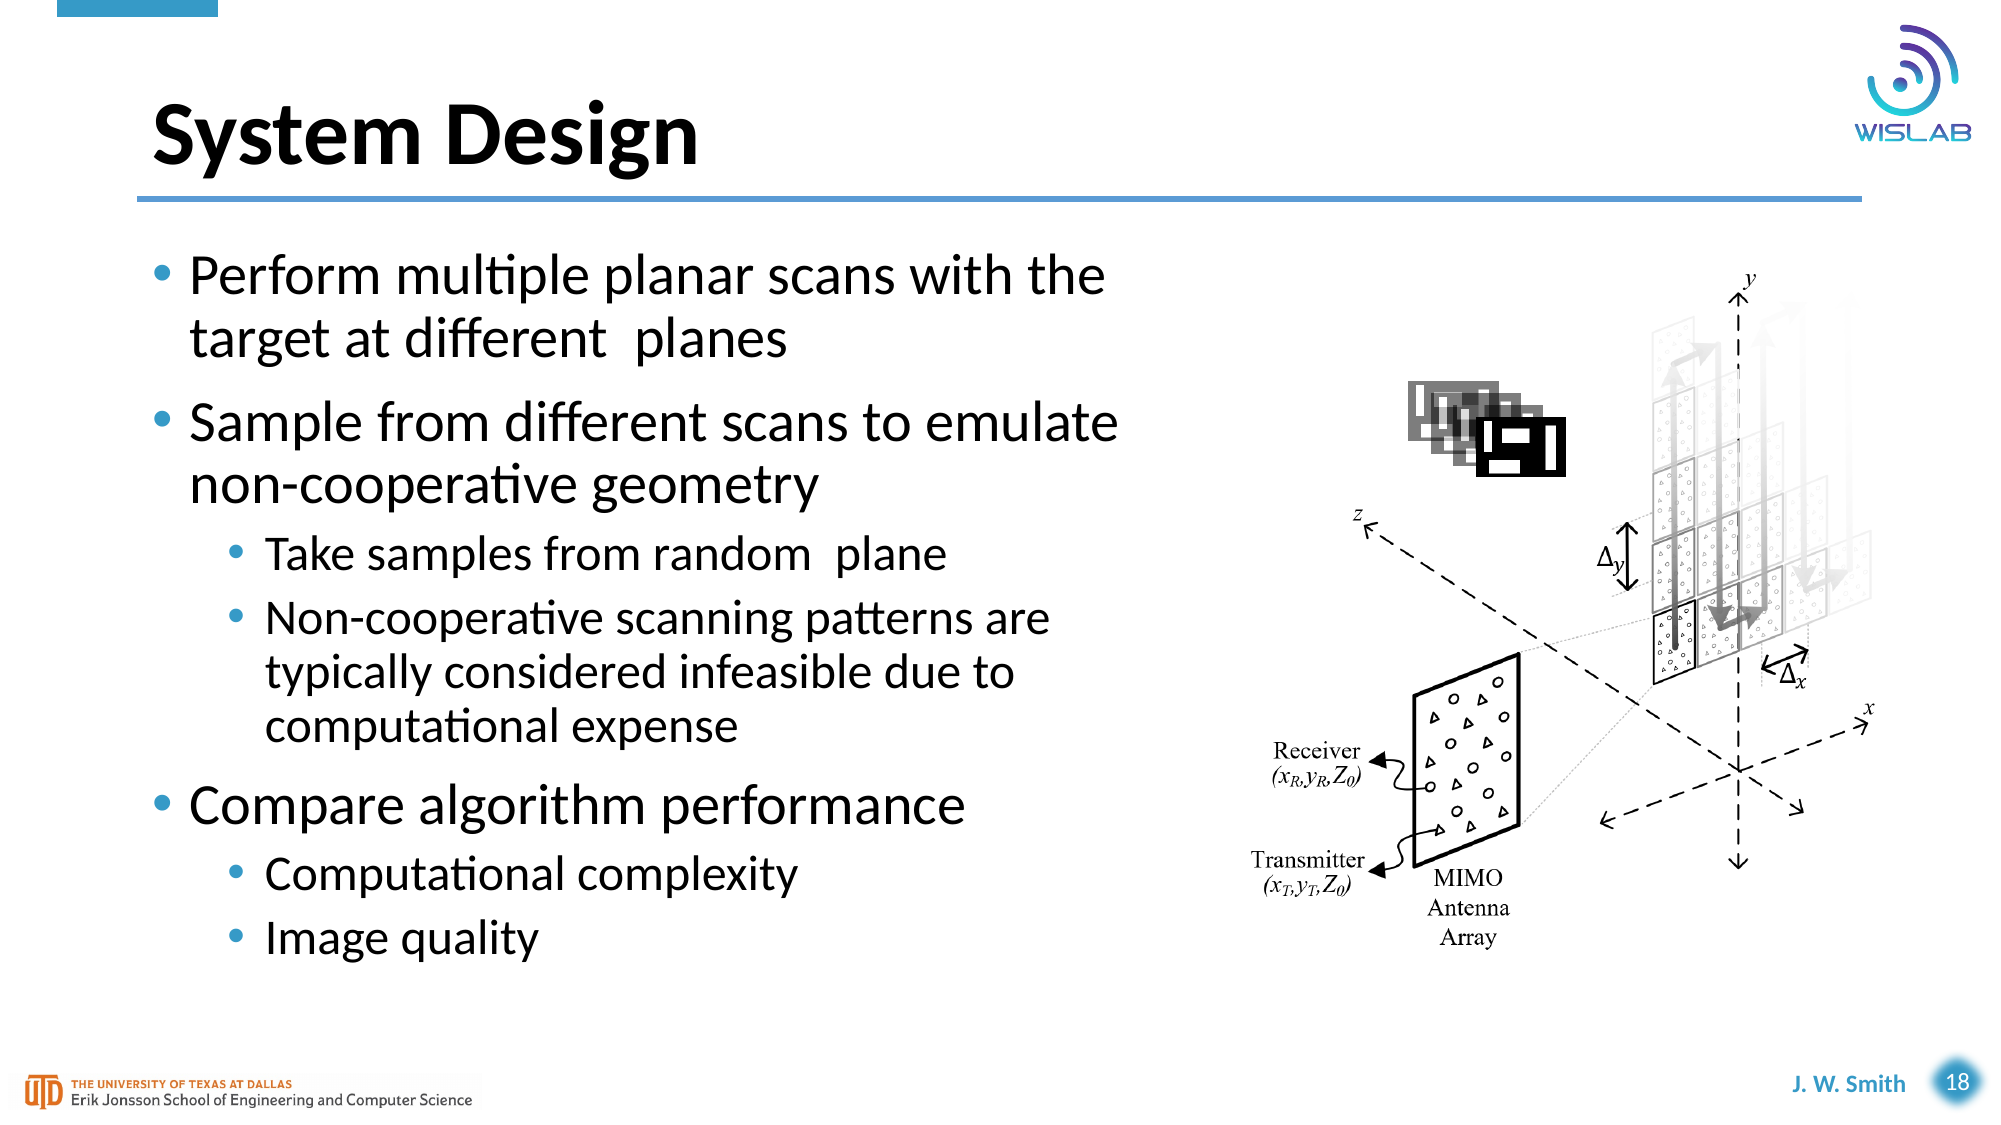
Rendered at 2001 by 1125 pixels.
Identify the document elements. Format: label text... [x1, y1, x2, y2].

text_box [1241, 236, 1910, 989]
title System Design [137, 59, 1863, 210]
picture [1768, 0, 2001, 169]
picture [8, 1073, 482, 1110]
